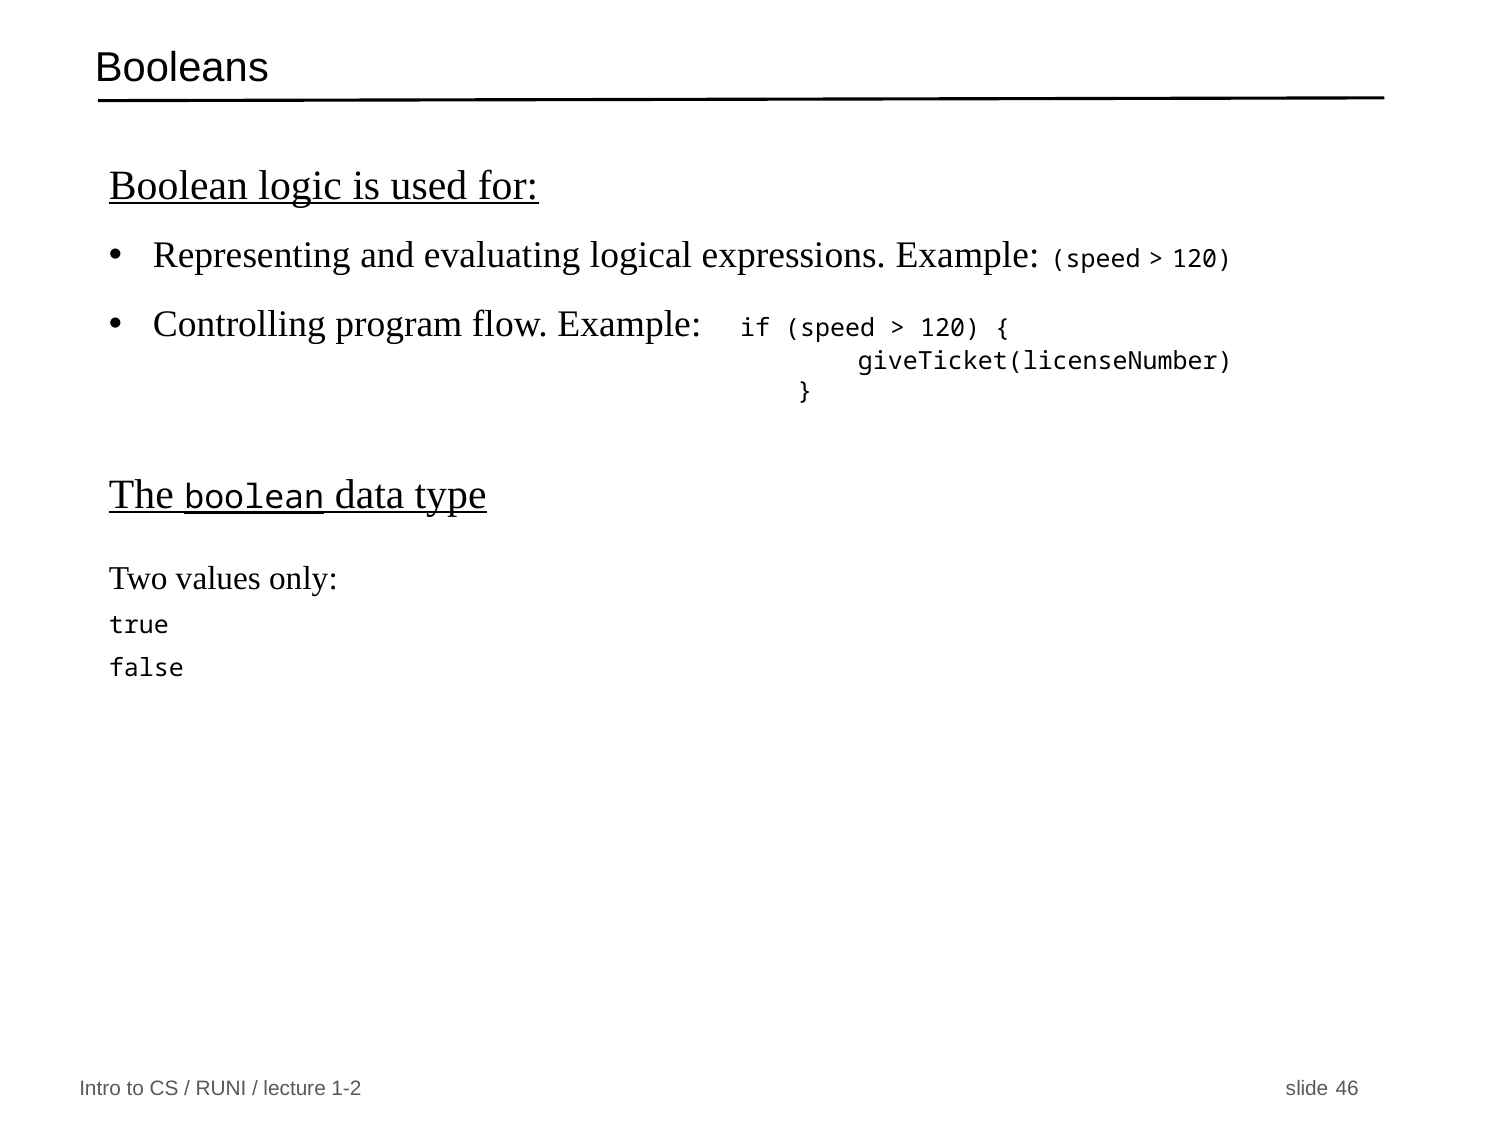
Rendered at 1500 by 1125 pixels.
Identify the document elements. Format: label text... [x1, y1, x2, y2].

list Boolean logic is used for: Representing and evaluating logical expressions. Example: (speed > 120) Controlling program flow. Example: if (speed > 120) { giveTicket(licenseNumber) } [93, 145, 1423, 472]
text_box The boolean data type Two values only: true false [93, 455, 564, 713]
title Booleans [79, 33, 1371, 109]
